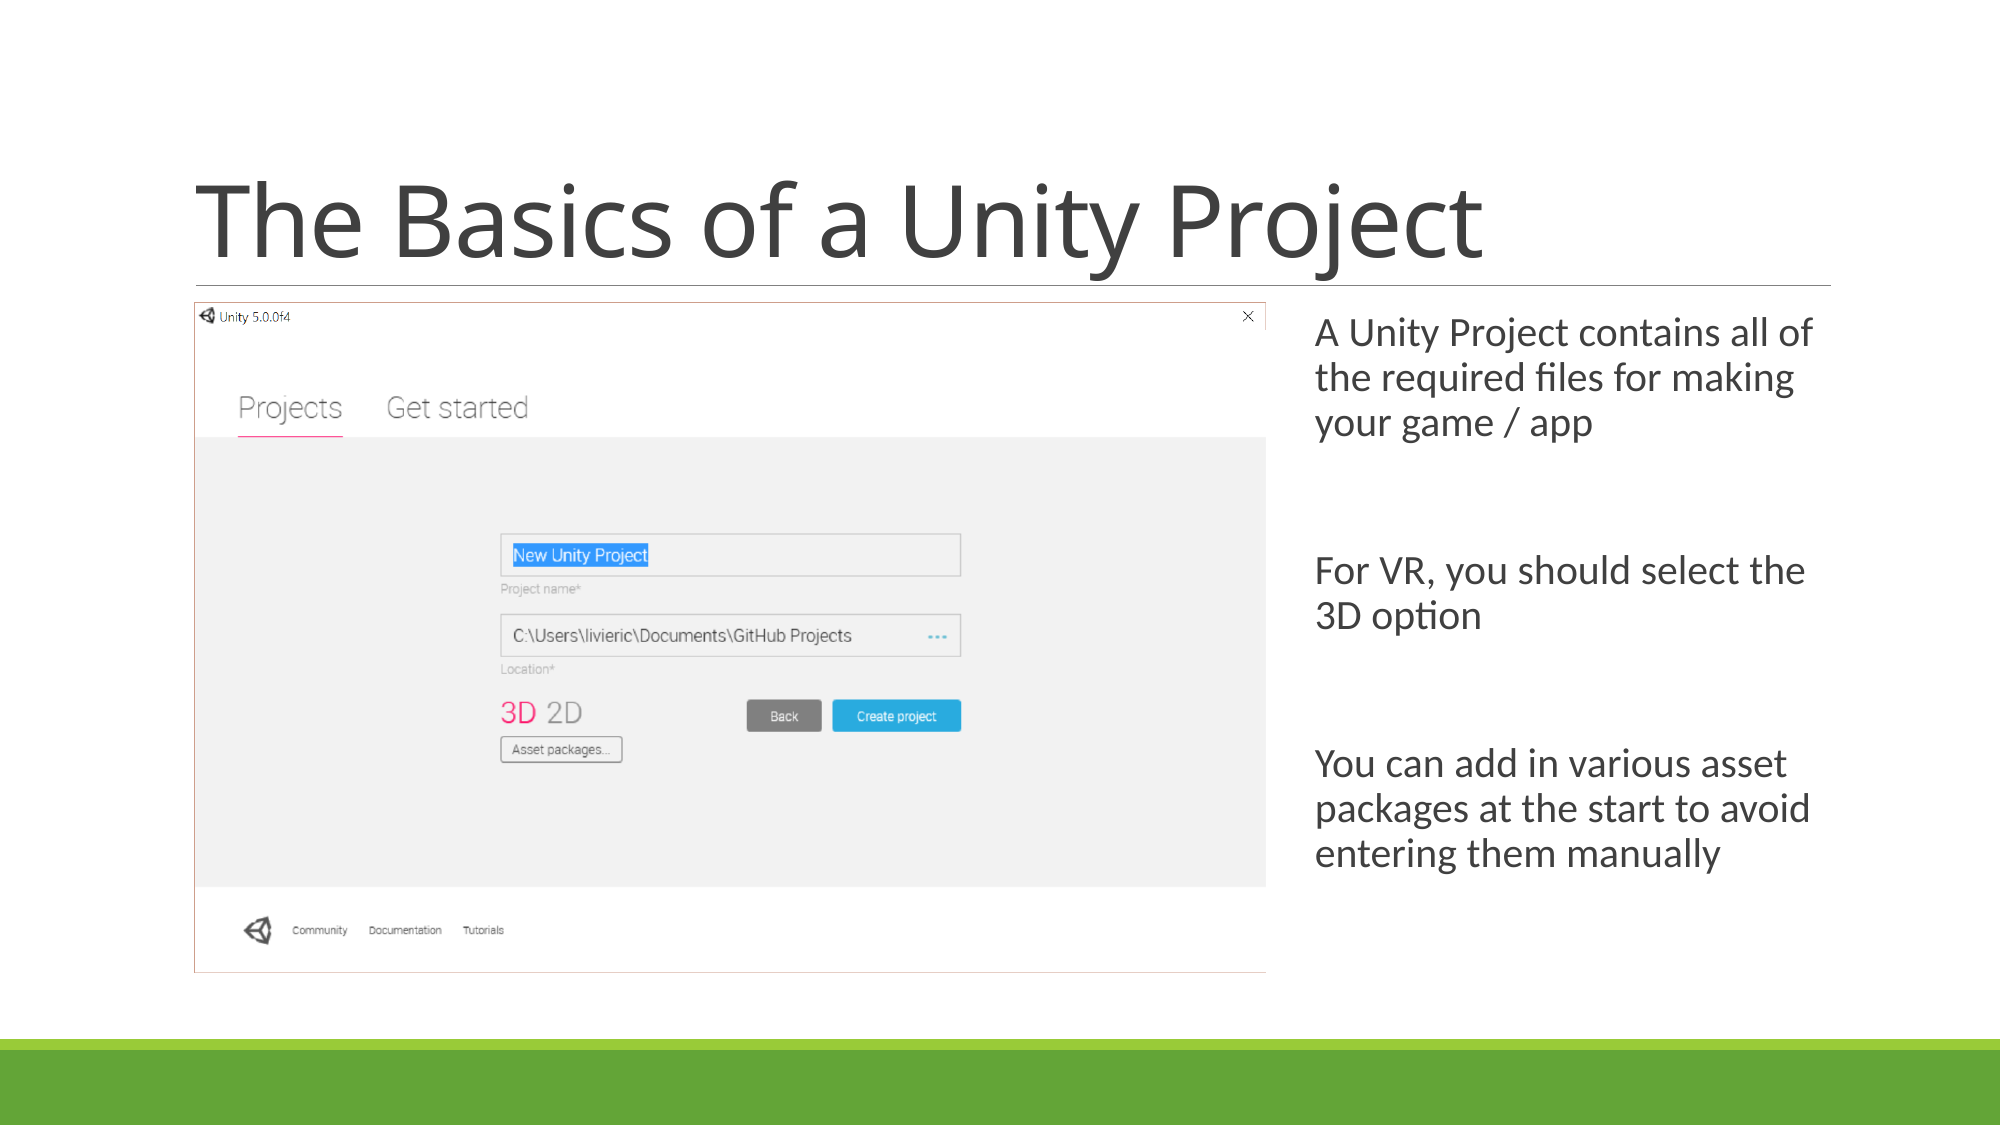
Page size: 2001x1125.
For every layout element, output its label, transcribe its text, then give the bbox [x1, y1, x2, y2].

list A Unity Project contains all of the required files for making your game / app For VR, you should select the 3D option You can add in various asset packages at the start to avoid entering them manually [1299, 302, 1830, 963]
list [194, 302, 1266, 974]
title The Basics of a Unity Project [180, 47, 1830, 285]
